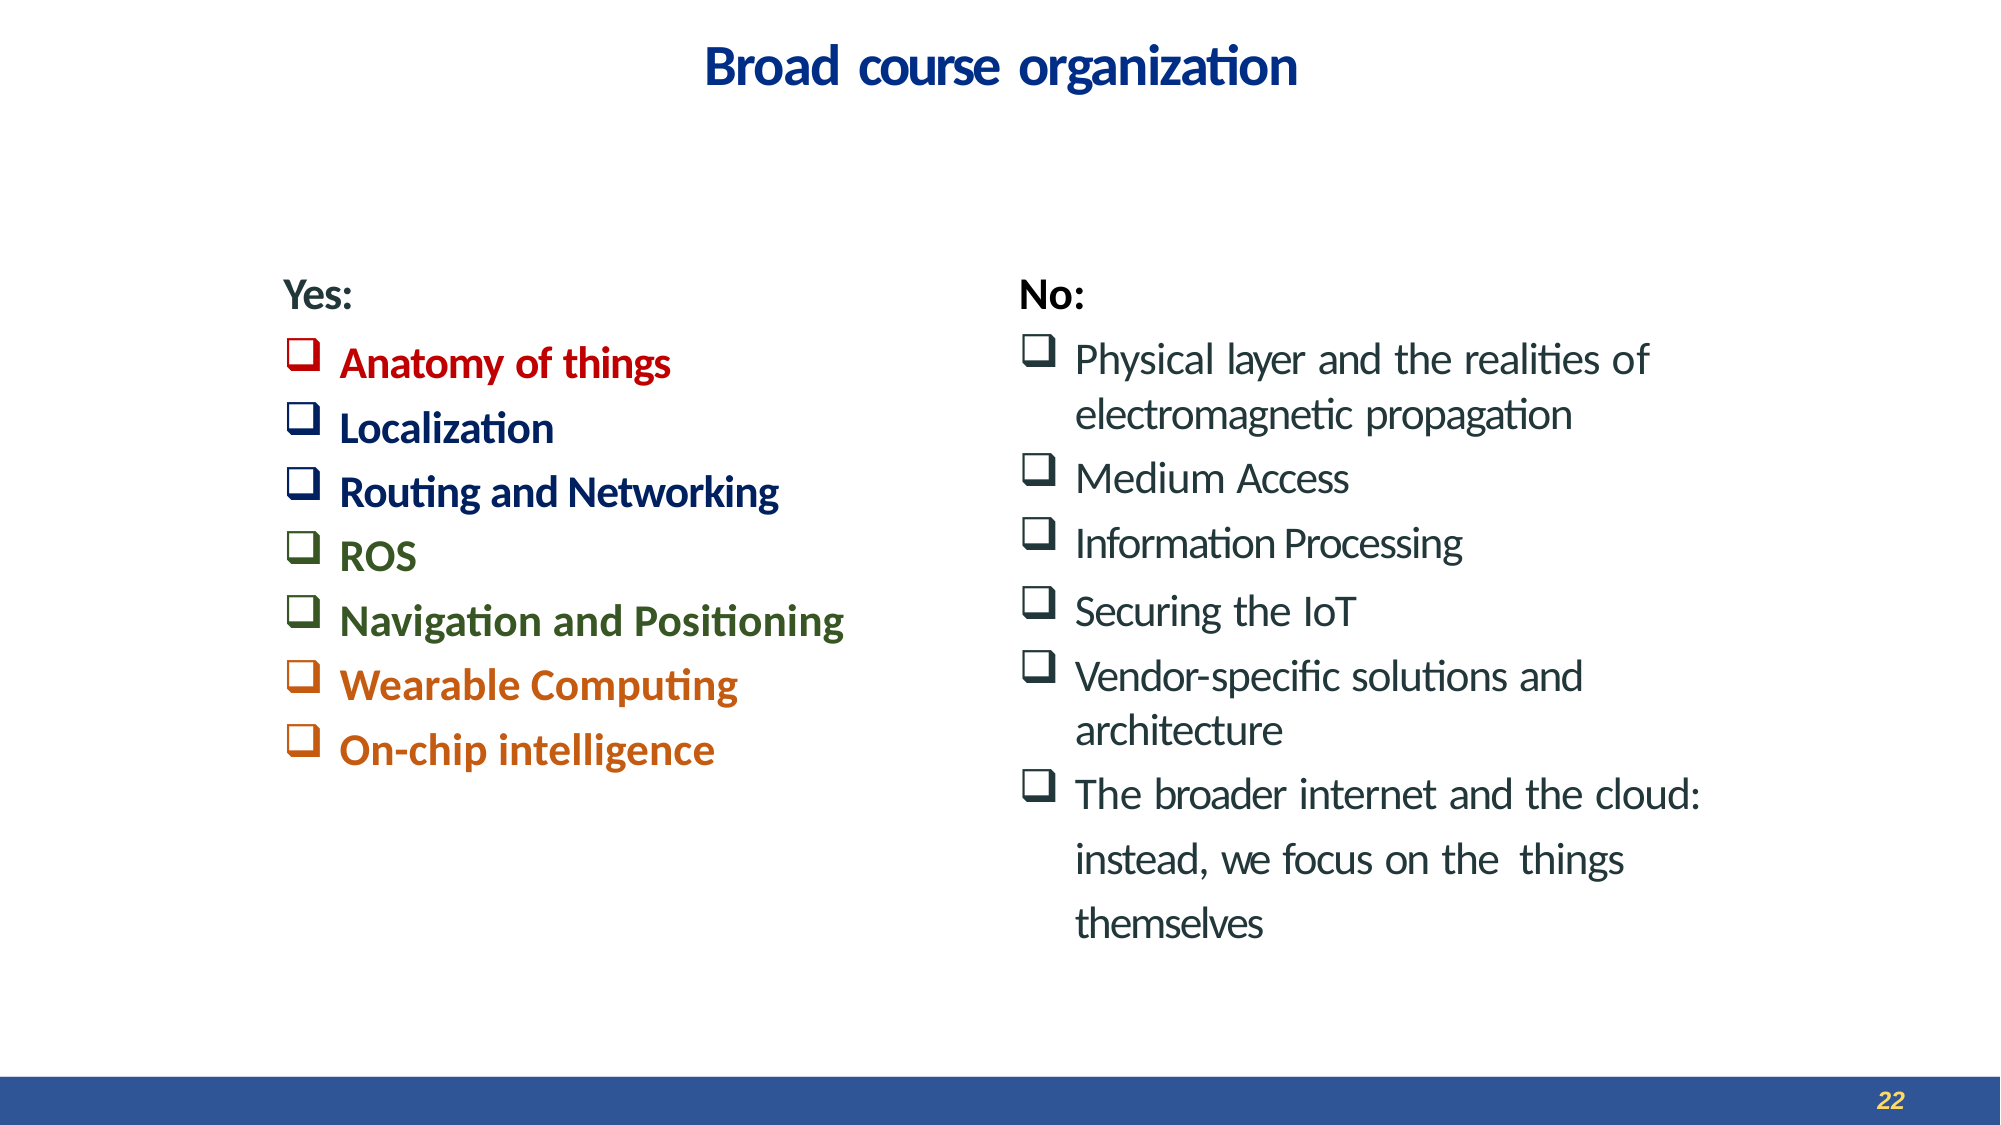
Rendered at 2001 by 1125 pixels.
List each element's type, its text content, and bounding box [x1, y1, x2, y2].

text_box Yes: Anatomy of things Localization Routing and Networking ROS Navigation and Positioning Wearable Computing On-chip intelligence No: Physical layer and the realities of electromagnetic propagation Medium Access Information Processing Securing the IoT Vendor-specific solutions and architecture The broader internet and the cloud: instead, we focus on the things themselves [279, 250, 1721, 1044]
title Broad course organization [137, 0, 1863, 156]
